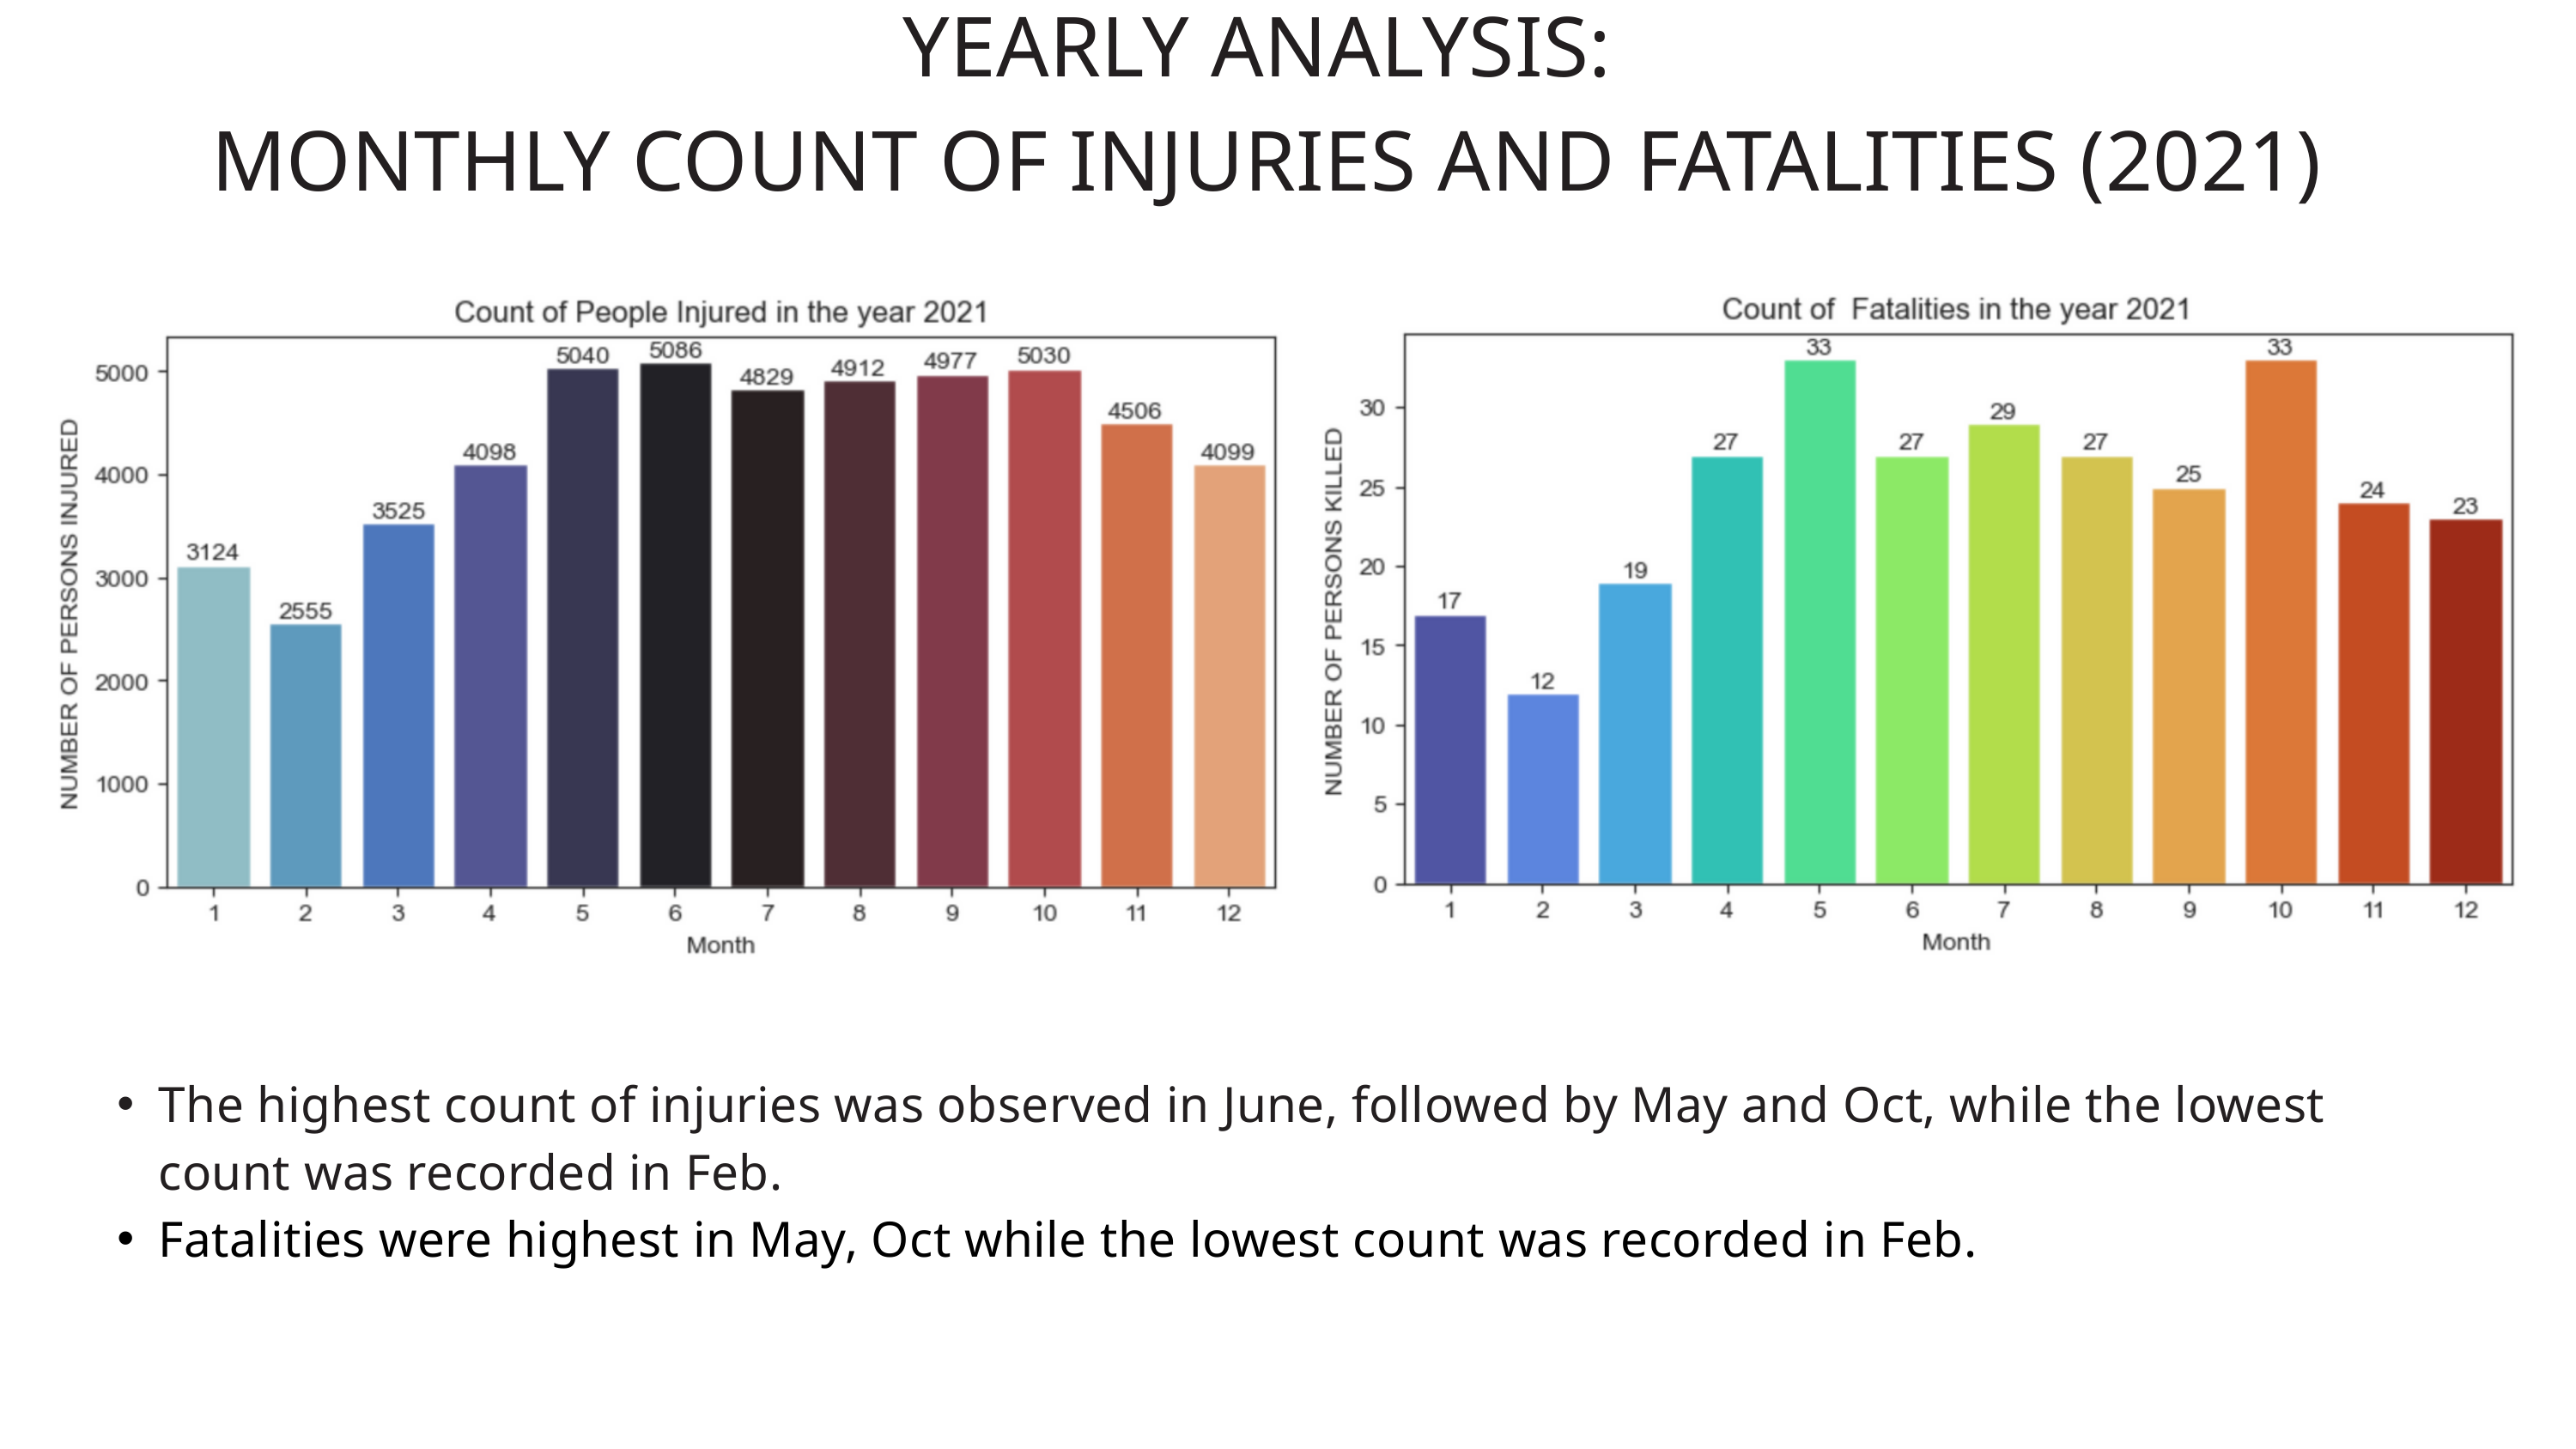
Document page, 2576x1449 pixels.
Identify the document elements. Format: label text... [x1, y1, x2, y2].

text_box The highest count of injuries was observed in June, followed by May and Oct, while the lowest count was recorded in Feb. Fatalities were highest in May, Oct while the lowest count was recorded in Feb. [76, 1034, 2432, 1365]
text_box [1288, 276, 2528, 979]
text_box [34, 289, 1309, 967]
text_box YEARLY ANALYSIS: MONTHLY COUNT OF INJURIES AND FATALITIES (2021) [41, 0, 2474, 208]
